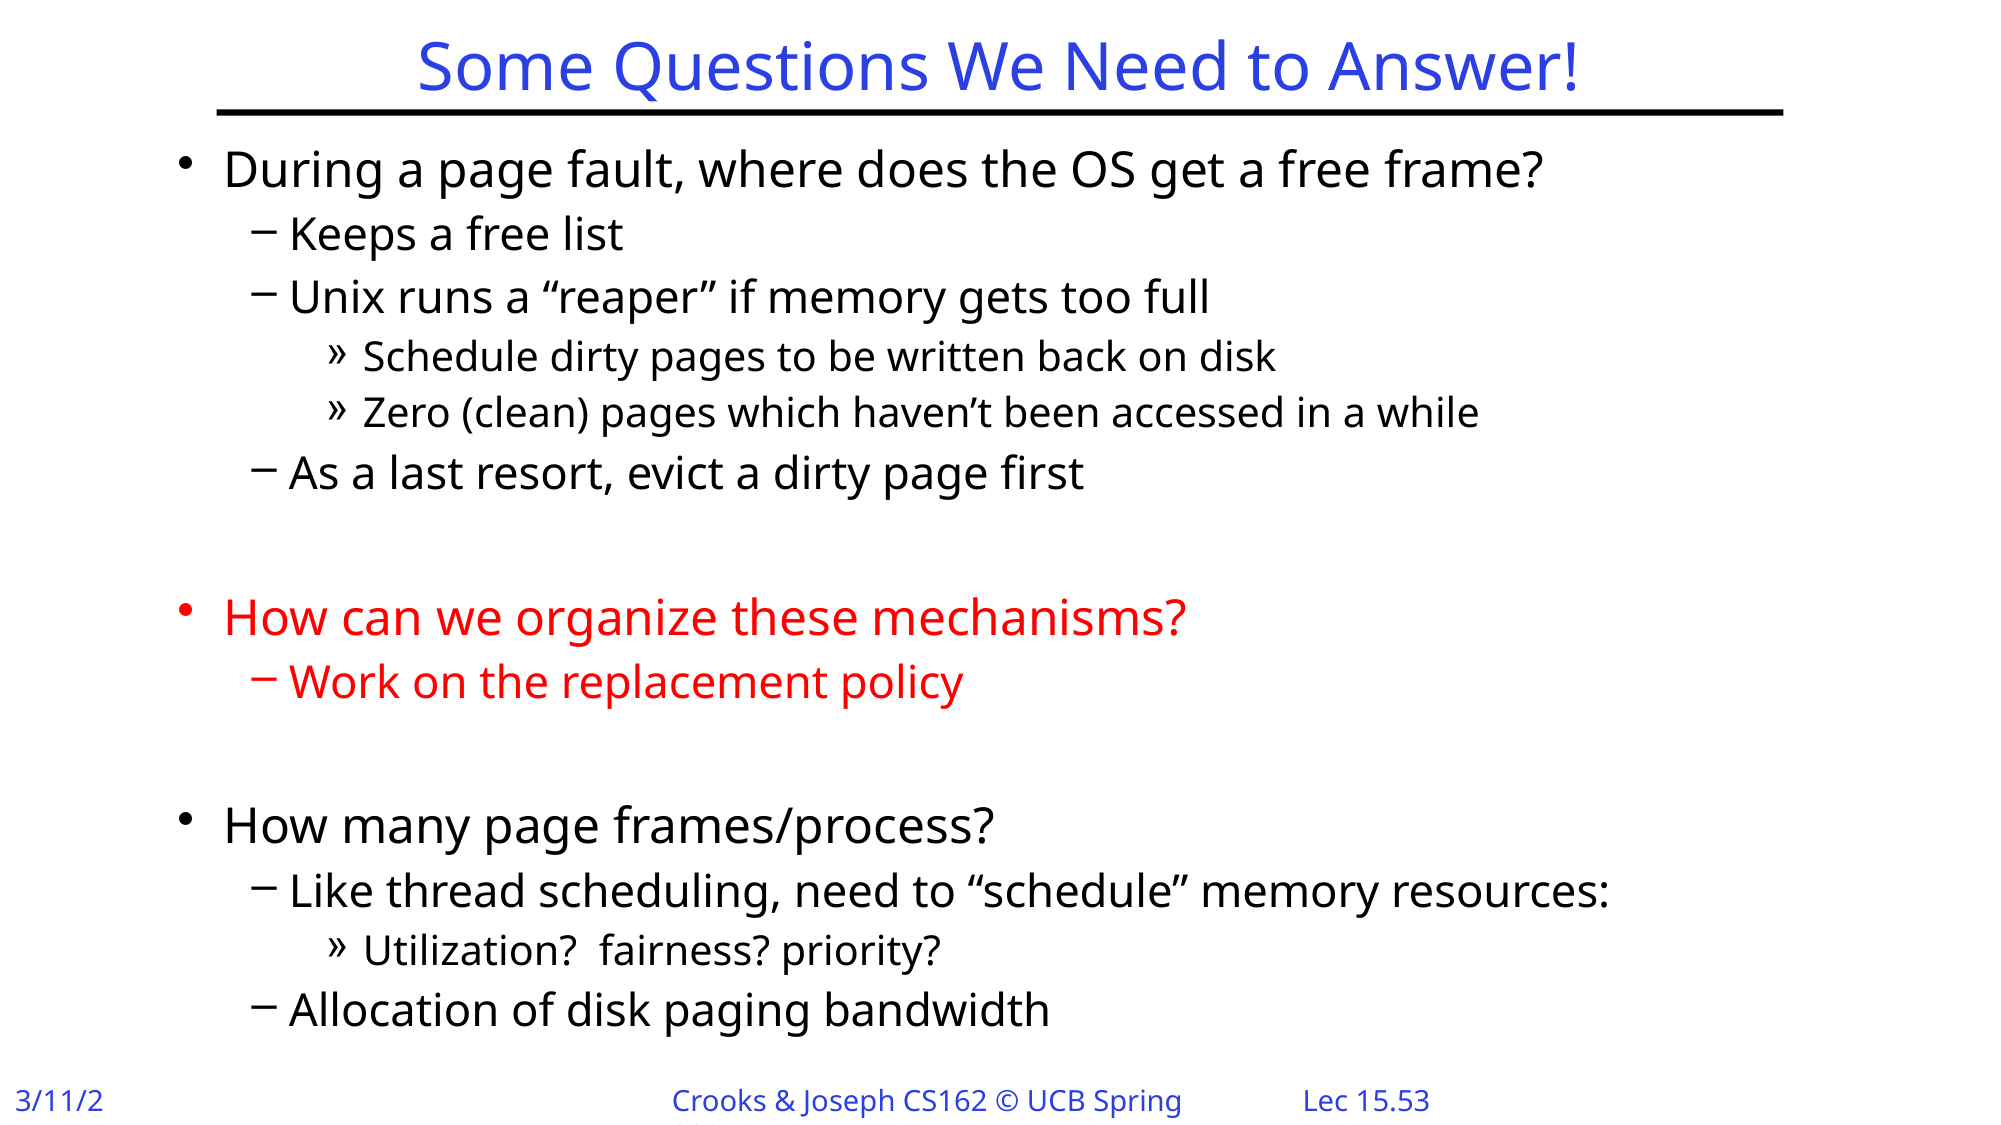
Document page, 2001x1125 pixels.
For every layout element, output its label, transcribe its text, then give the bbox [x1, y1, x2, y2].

title Some Questions We Need to Answer! [216, 24, 1784, 113]
list During a page fault, where does the OS get a free frame? Keeps a free list Unix runs a “reaper” if memory gets too full Schedule dirty pages to be written back on disk Zero (clean) pages which haven’t been accessed in a while As a last resort, evict a dirty page first How can we organize these mechanisms? Work on the replacement policy How many page frames/process? Like thread scheduling, need to “schedule” memory resources: Utilization? fairness? priority? Allocation of disk paging bandwidth [162, 137, 1838, 1050]
